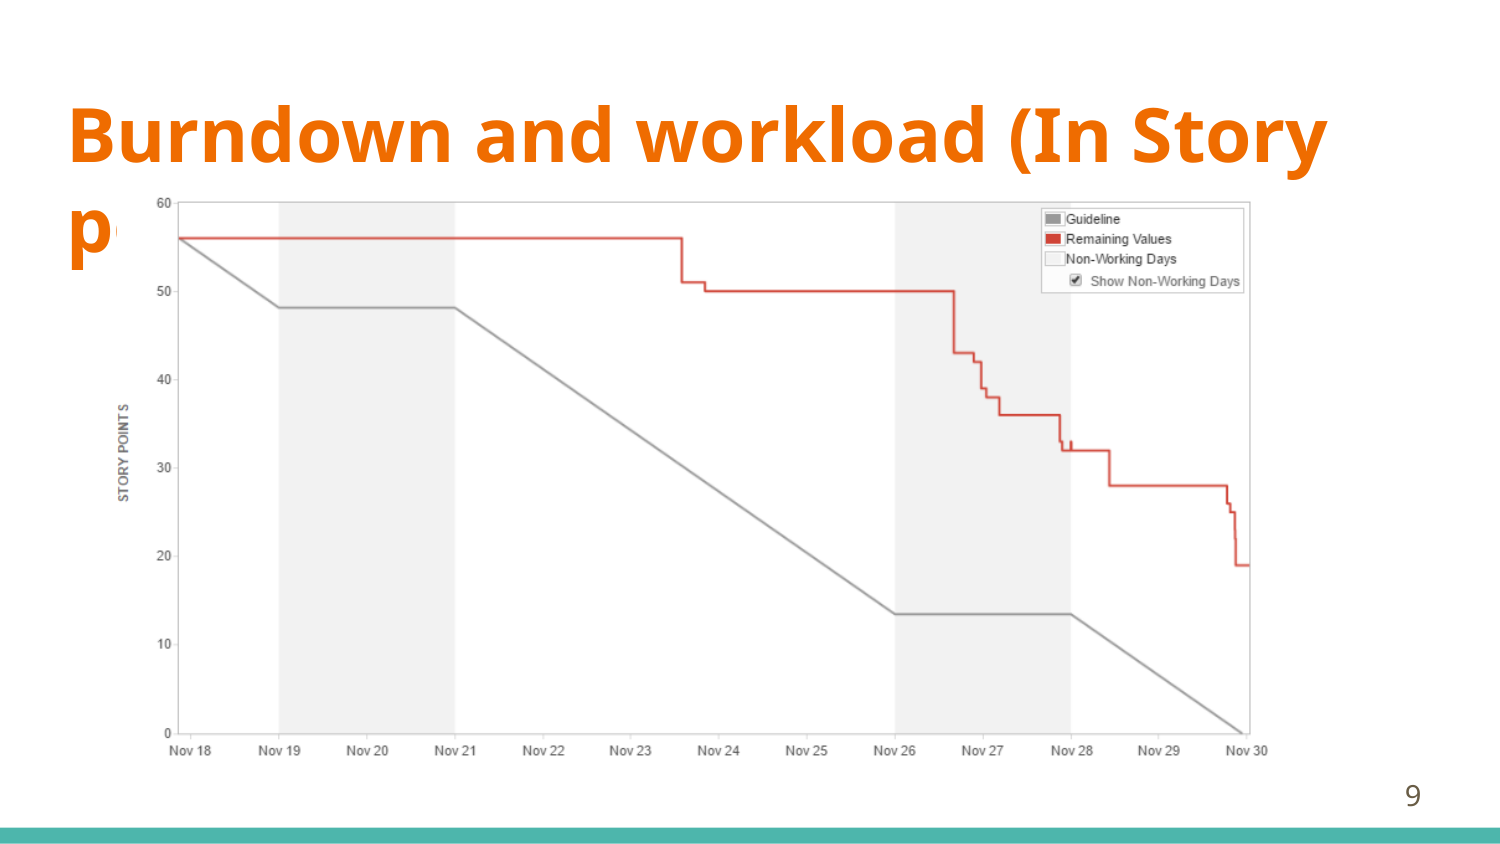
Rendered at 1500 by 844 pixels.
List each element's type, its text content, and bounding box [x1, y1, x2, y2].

picture [117, 188, 1273, 763]
title Burndown and workload (In Story points) [51, 72, 1449, 189]
slide_number ‹#› [1389, 764, 1480, 830]
